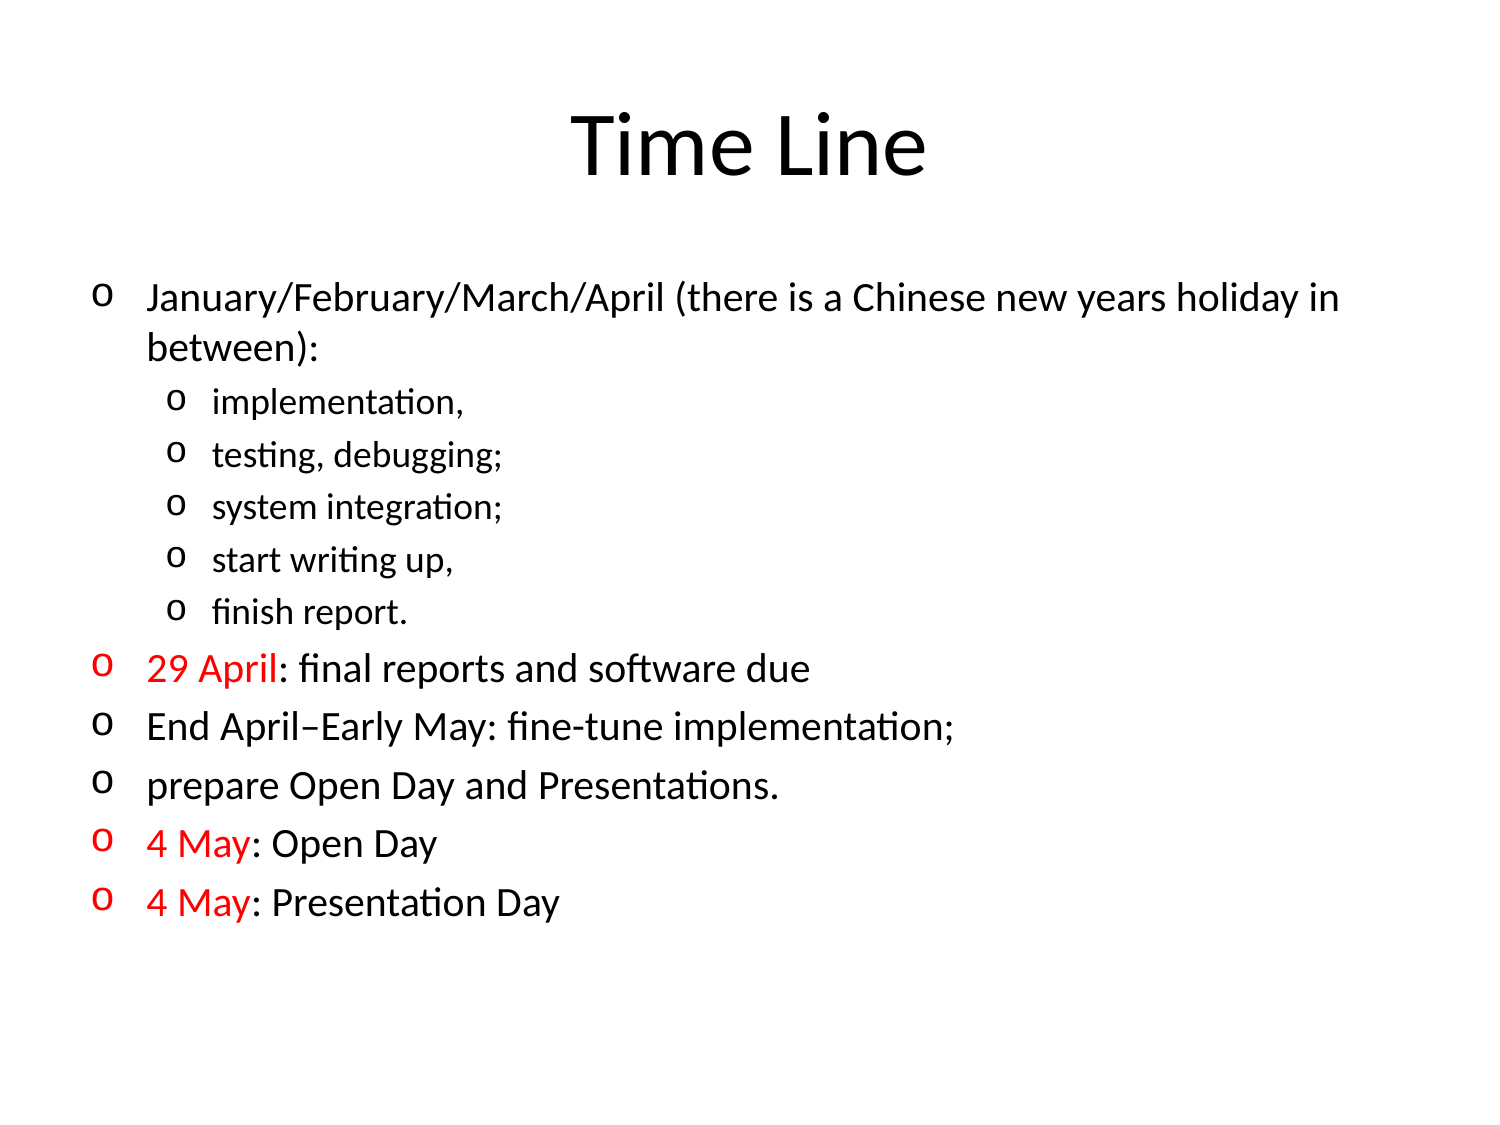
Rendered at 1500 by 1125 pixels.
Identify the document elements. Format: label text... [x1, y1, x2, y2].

title Time Line [75, 45, 1425, 233]
list January/February/March/April (there is a Chinese new years holiday in between): implementation, testing, debugging; system integration; start writing up, finish report. 29 April: final reports and software due End April–Early May: fine-tune implementation; prepare Open Day and Presentations. 4 May: Open Day 4 May: Presentation Day [75, 262, 1425, 1005]
